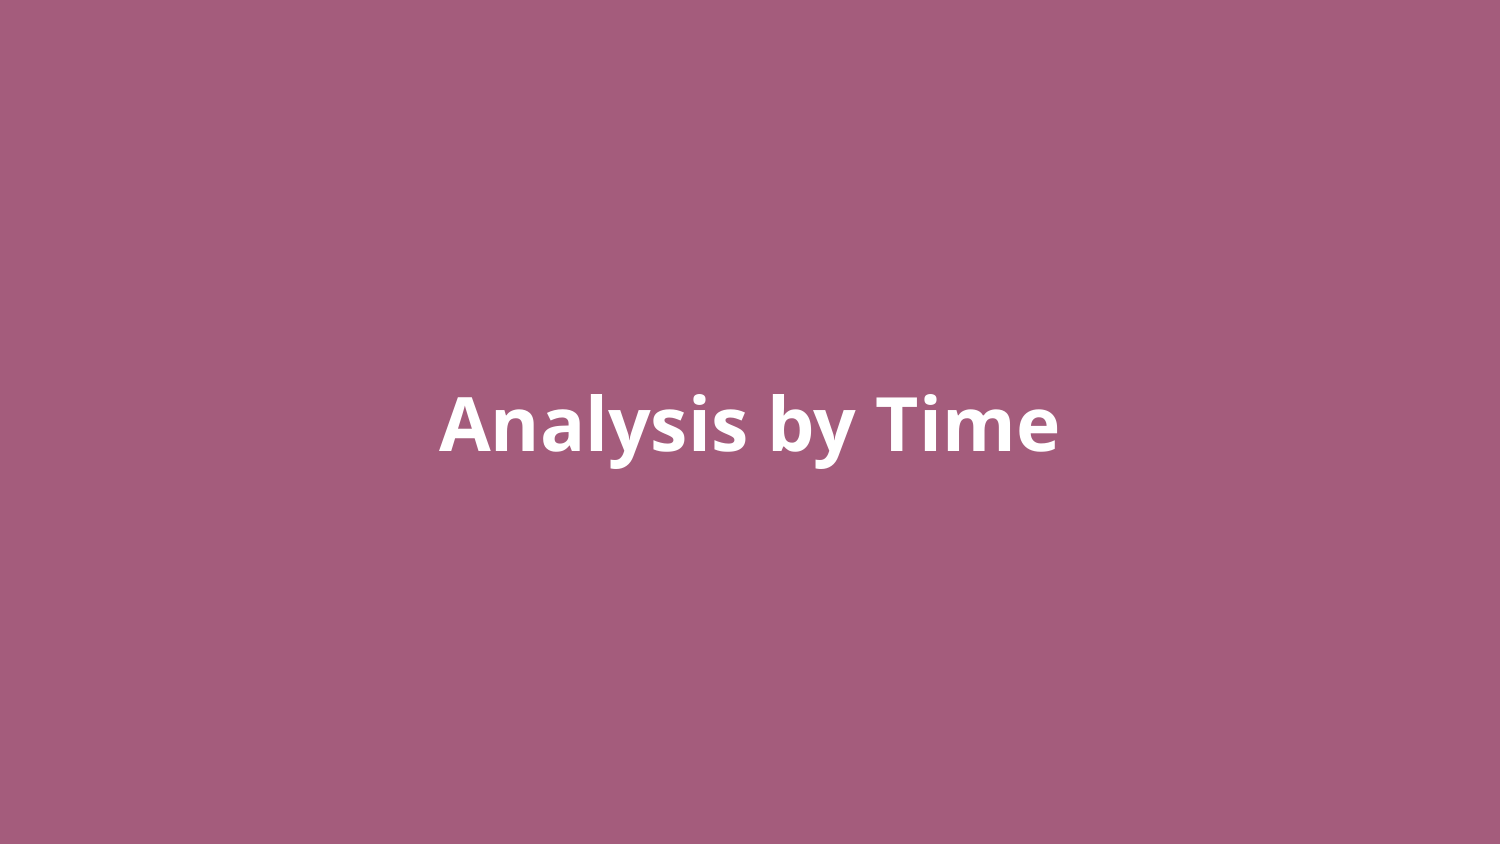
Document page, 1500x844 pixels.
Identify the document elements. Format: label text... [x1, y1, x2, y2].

title Analysis by Time [51, 352, 1449, 491]
